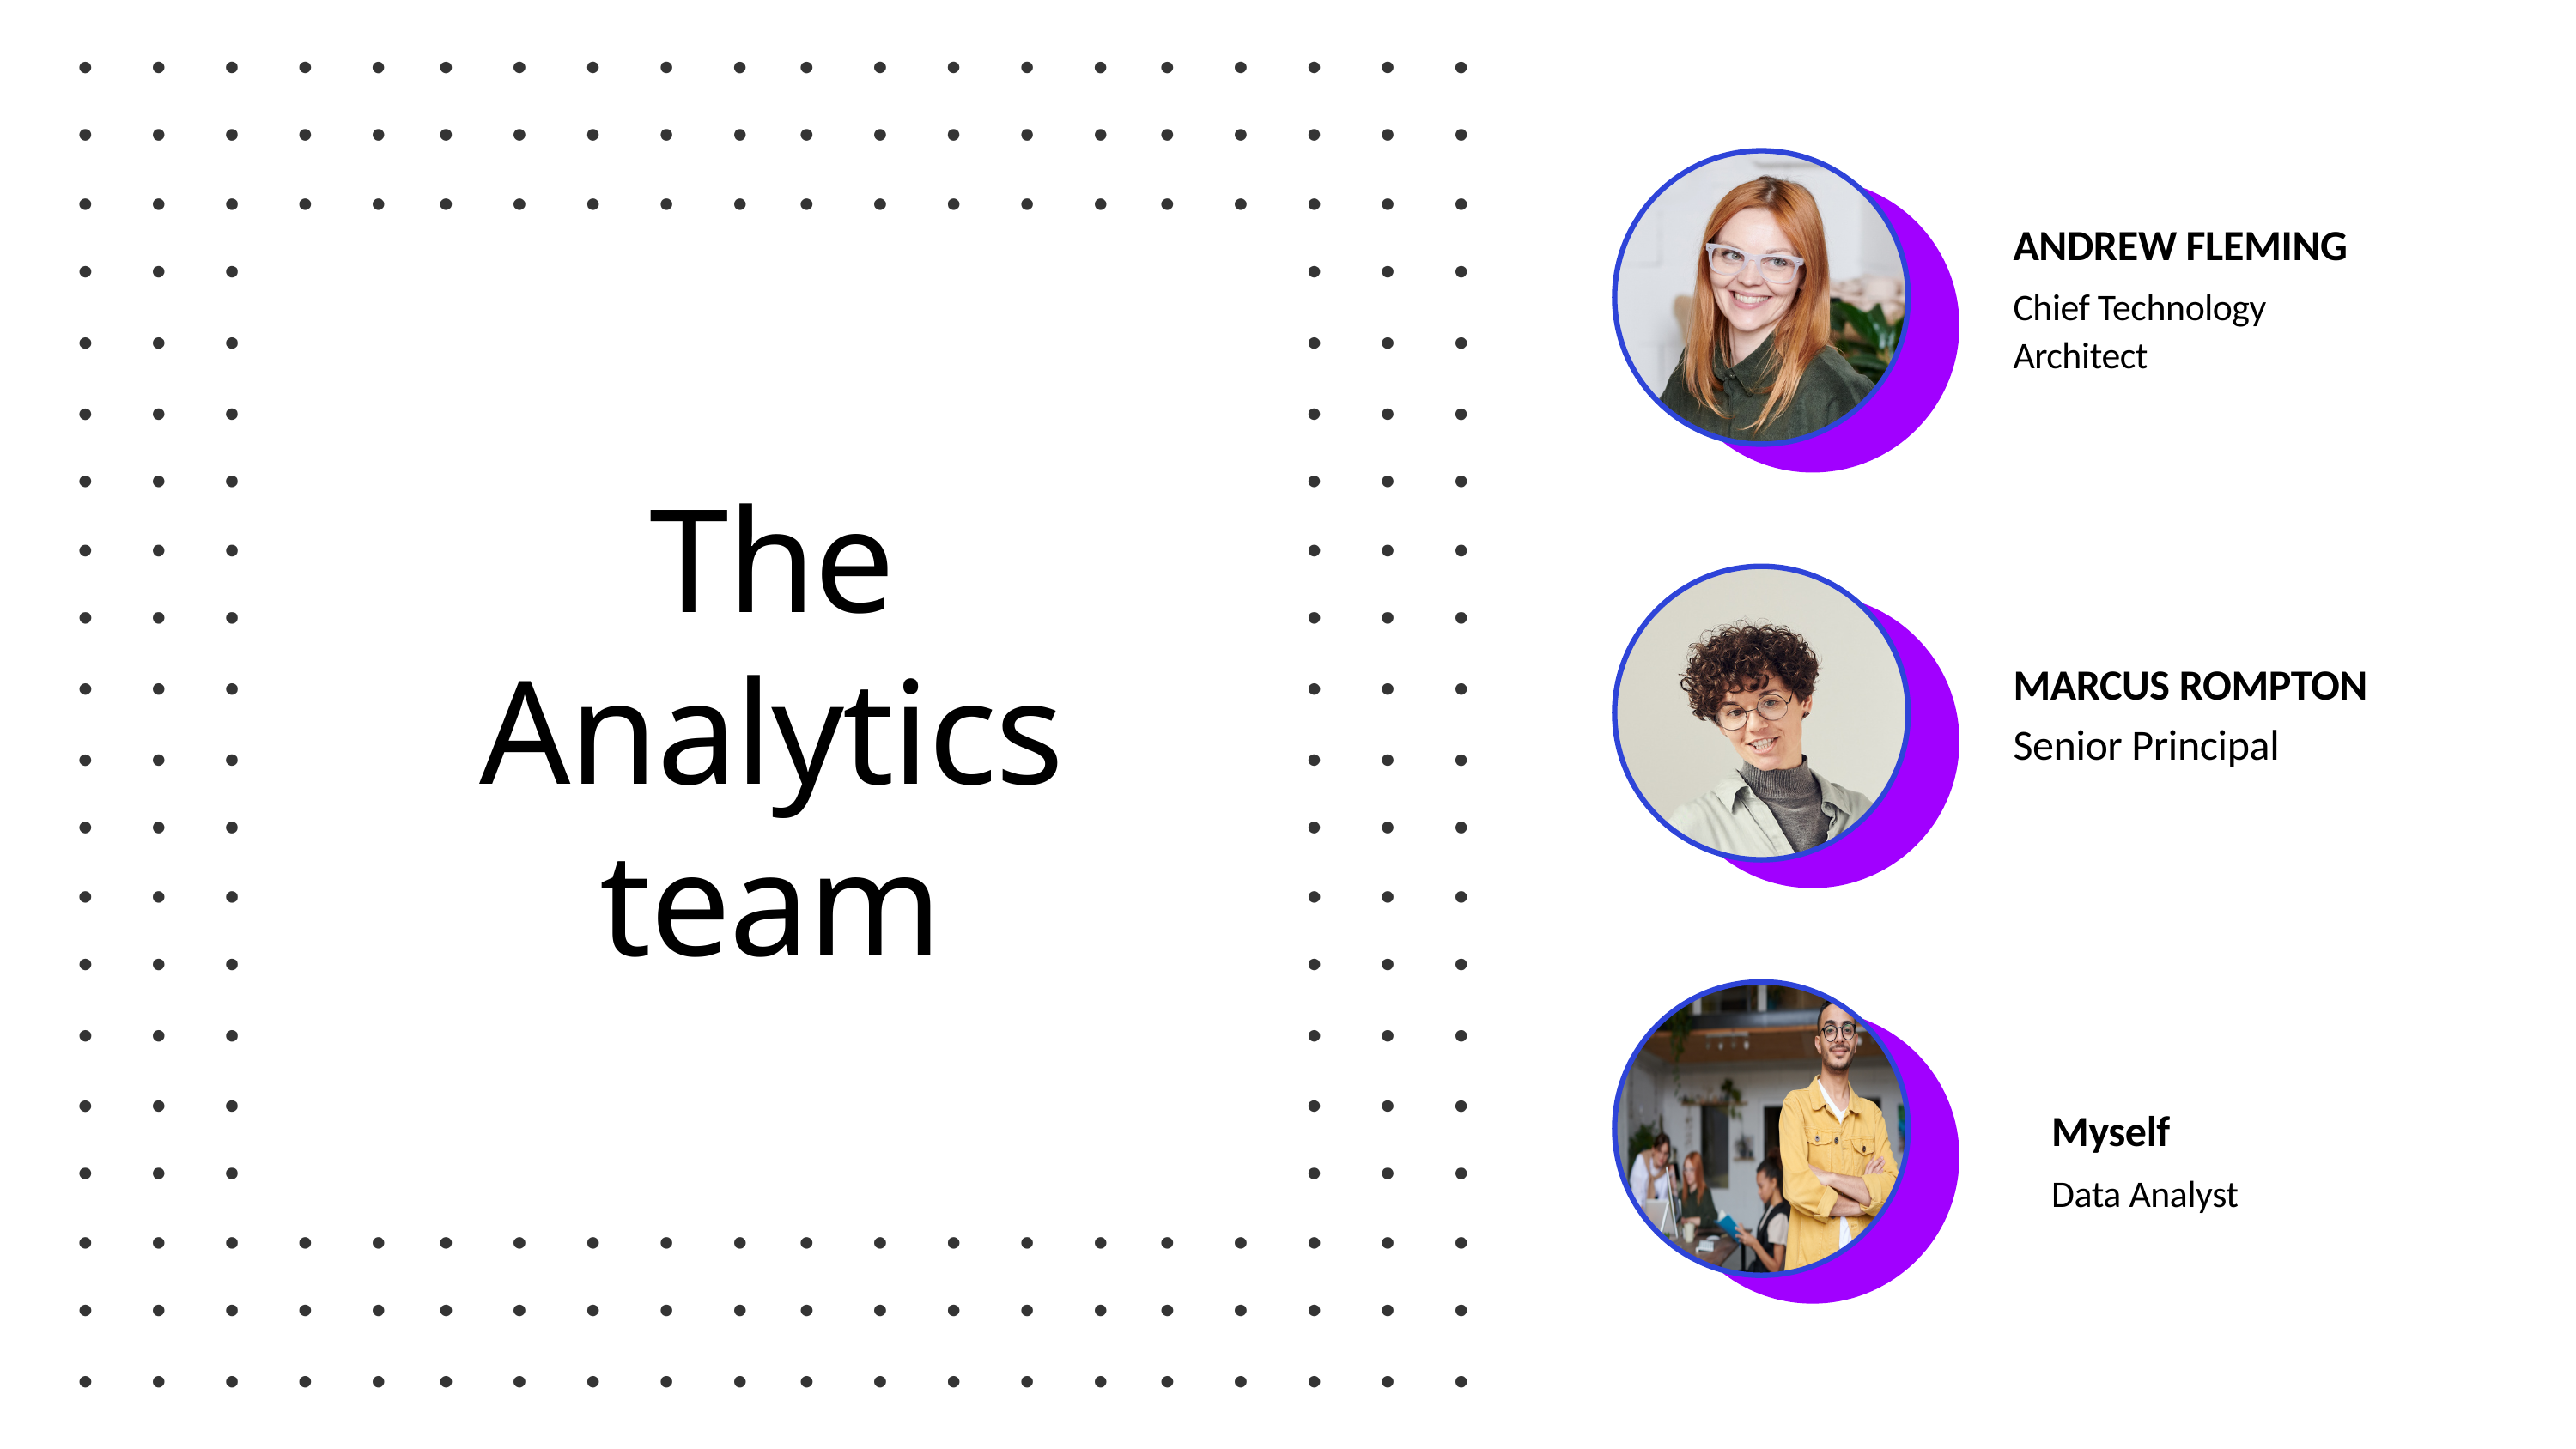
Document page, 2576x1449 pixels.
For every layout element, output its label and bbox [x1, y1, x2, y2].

text_box [1607, 144, 1916, 451]
text_box [70, 57, 1472, 1392]
text_box [1607, 563, 1916, 863]
text_box [1665, 594, 1960, 888]
text_box [1665, 179, 1960, 473]
text_box [2050, 1101, 2421, 1215]
text_box [1607, 975, 1916, 1282]
text_box [2013, 215, 2383, 379]
text_box [1665, 1009, 1960, 1304]
text_box [2013, 656, 2383, 770]
